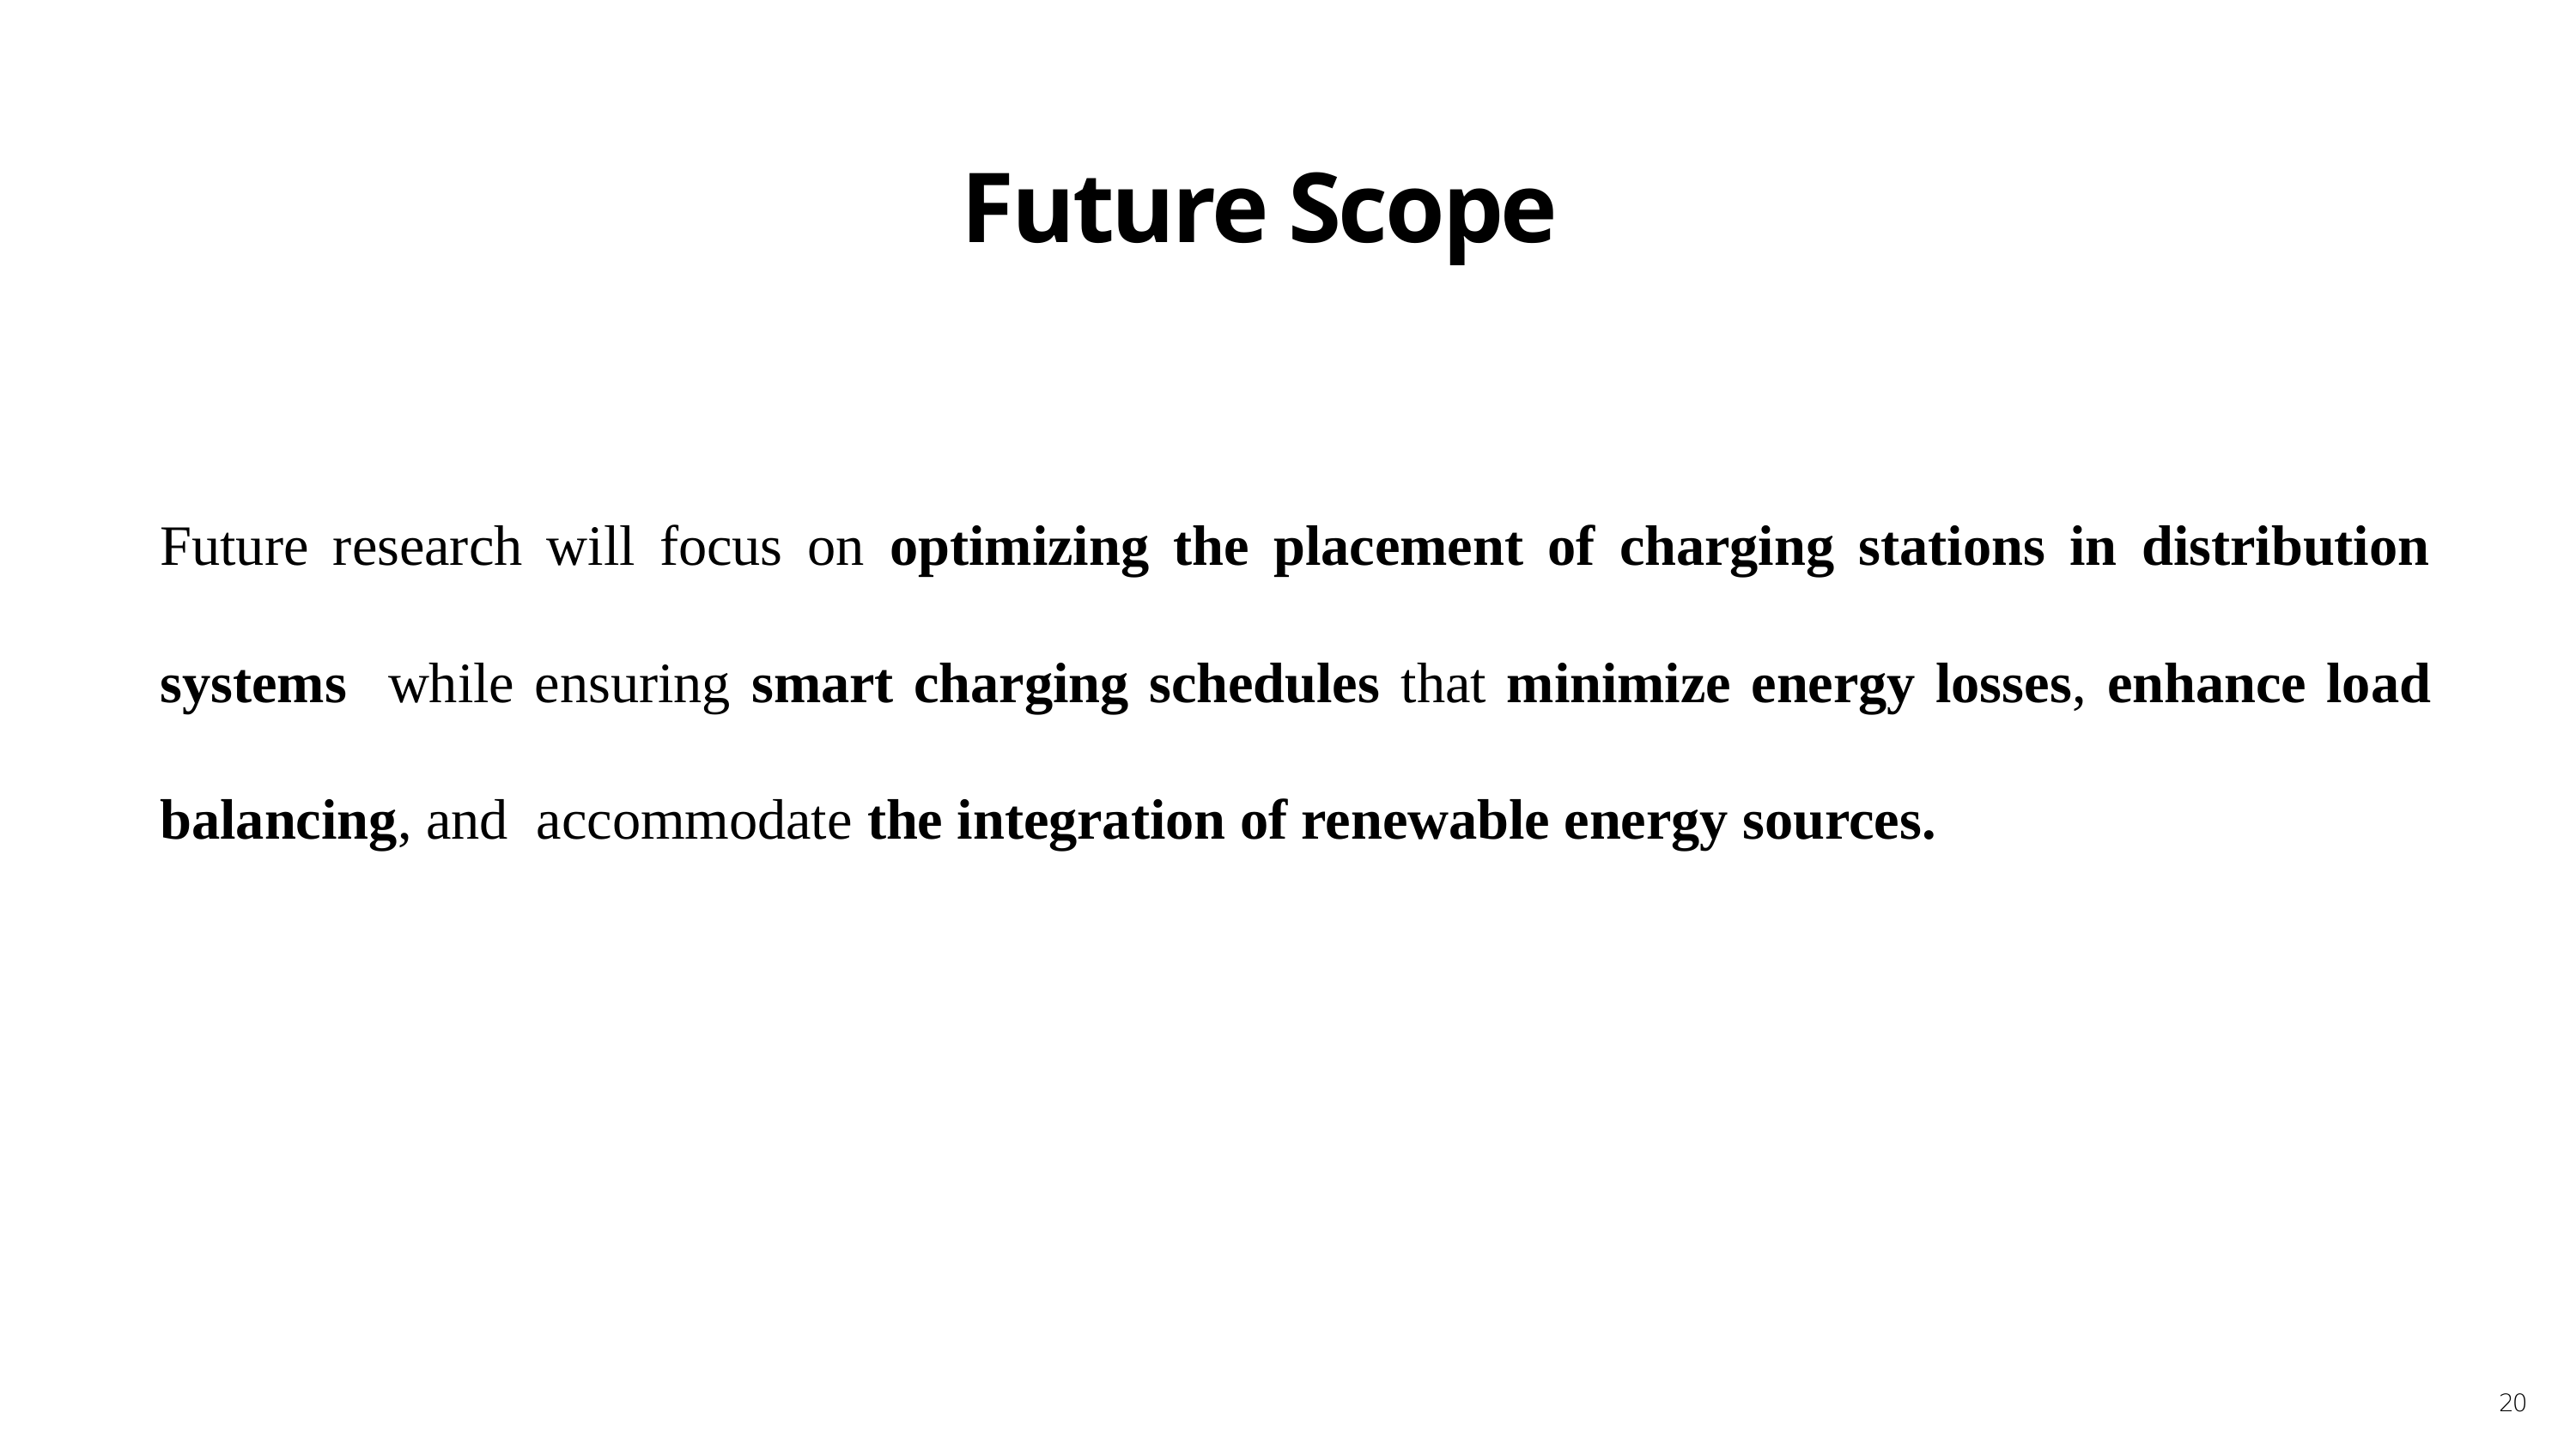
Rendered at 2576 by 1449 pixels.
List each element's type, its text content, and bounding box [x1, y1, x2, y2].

text_box Future research will focus on optimizing the placement of charging stations in distribution systems while ensuring smart charging schedules that minimize energy losses, enhance load balancing, and accommodate the integration of renewable energy sources. [160, 440, 2432, 851]
text_box 20 [2499, 1387, 2543, 1416]
text_box Future Scope [962, 146, 1630, 263]
